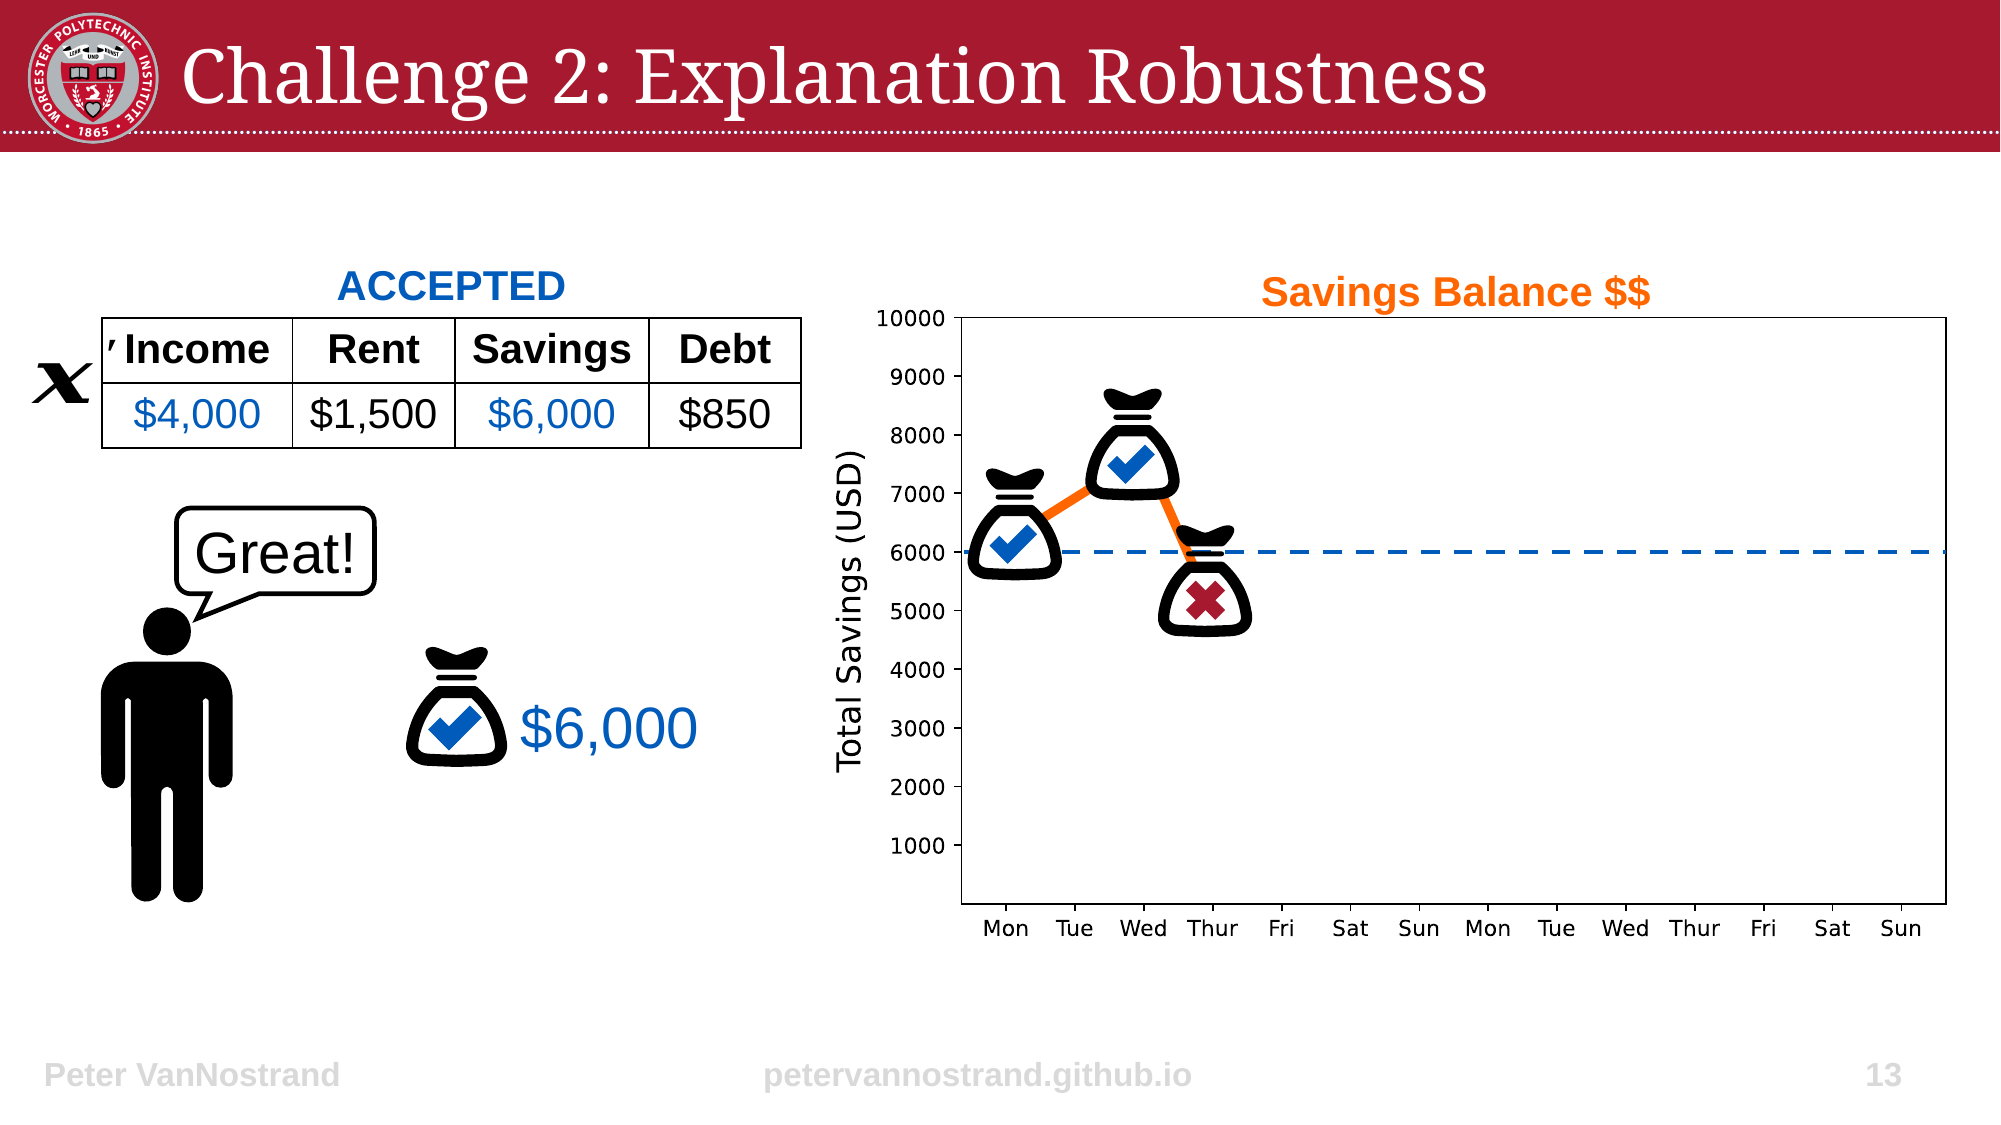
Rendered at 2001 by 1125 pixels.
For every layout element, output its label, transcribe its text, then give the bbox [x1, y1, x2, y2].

footer 13 [1841, 1042, 1918, 1103]
table_header Income [103, 319, 292, 382]
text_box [967, 468, 1062, 581]
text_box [819, 293, 1962, 957]
table_header Debt [650, 319, 800, 382]
picture [0, 0, 2001, 1125]
table_cell $1,500 [293, 384, 454, 447]
text_box ACCEPTED [100, 251, 803, 317]
table_cell $4,000 [103, 384, 292, 447]
table_cell $6,000 [456, 384, 648, 447]
text_box Savings Balance $$ [963, 257, 1949, 293]
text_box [1151, 470, 1213, 610]
table_header Rent [293, 319, 454, 382]
title Challenge 2: Explanation Robustness [165, 29, 1672, 127]
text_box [999, 457, 1140, 546]
text_box Great! [176, 508, 375, 593]
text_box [1157, 525, 1253, 638]
table_header Savings [456, 319, 648, 382]
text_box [406, 646, 725, 767]
text_box [183, 593, 368, 607]
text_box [1085, 388, 1180, 501]
table_cell $850 [650, 384, 800, 447]
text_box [100, 607, 233, 903]
